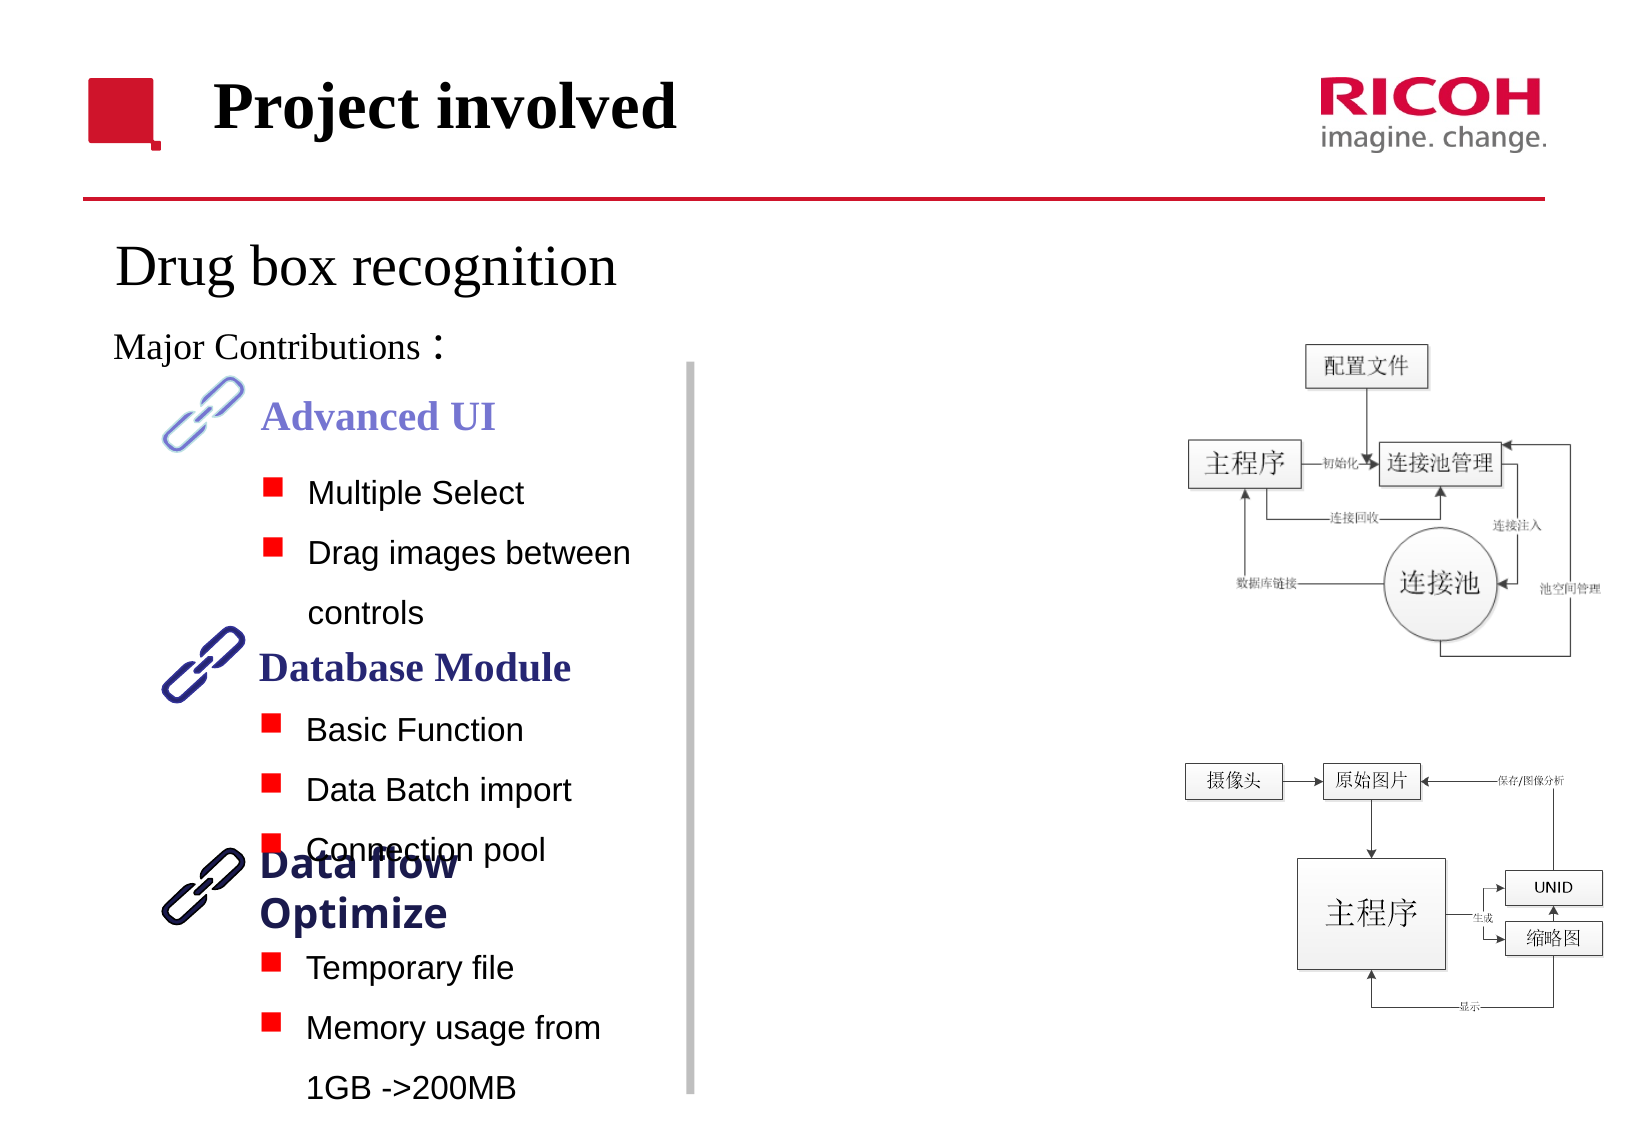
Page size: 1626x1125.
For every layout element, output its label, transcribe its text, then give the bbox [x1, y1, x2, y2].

text_box [193, 656, 213, 673]
picture [1185, 763, 1605, 1015]
text_box [162, 883, 207, 925]
text_box [193, 878, 213, 895]
text_box [200, 848, 244, 890]
picture [1321, 77, 1546, 153]
text_box Major Contributions： [98, 314, 483, 375]
text_box Drug box recognition [101, 219, 1124, 375]
text_box [200, 376, 245, 418]
text_box [200, 626, 245, 668]
text_box Database Module [244, 639, 613, 680]
text_box [193, 406, 213, 423]
picture [1188, 344, 1601, 658]
text_box [162, 411, 207, 453]
text_box Multiple Select Drag images between controls [245, 444, 648, 639]
text_box Data flow Optimize [244, 875, 613, 919]
title Project involved [198, 54, 1207, 161]
text_box [162, 661, 207, 703]
text_box Temporary file Memory usage from 1GB ->200MB [244, 919, 646, 1114]
text_box Basic Function Data Batch import Connection pool [244, 680, 646, 875]
text_box [684, 375, 696, 1096]
text_box Advanced UI [245, 375, 614, 444]
